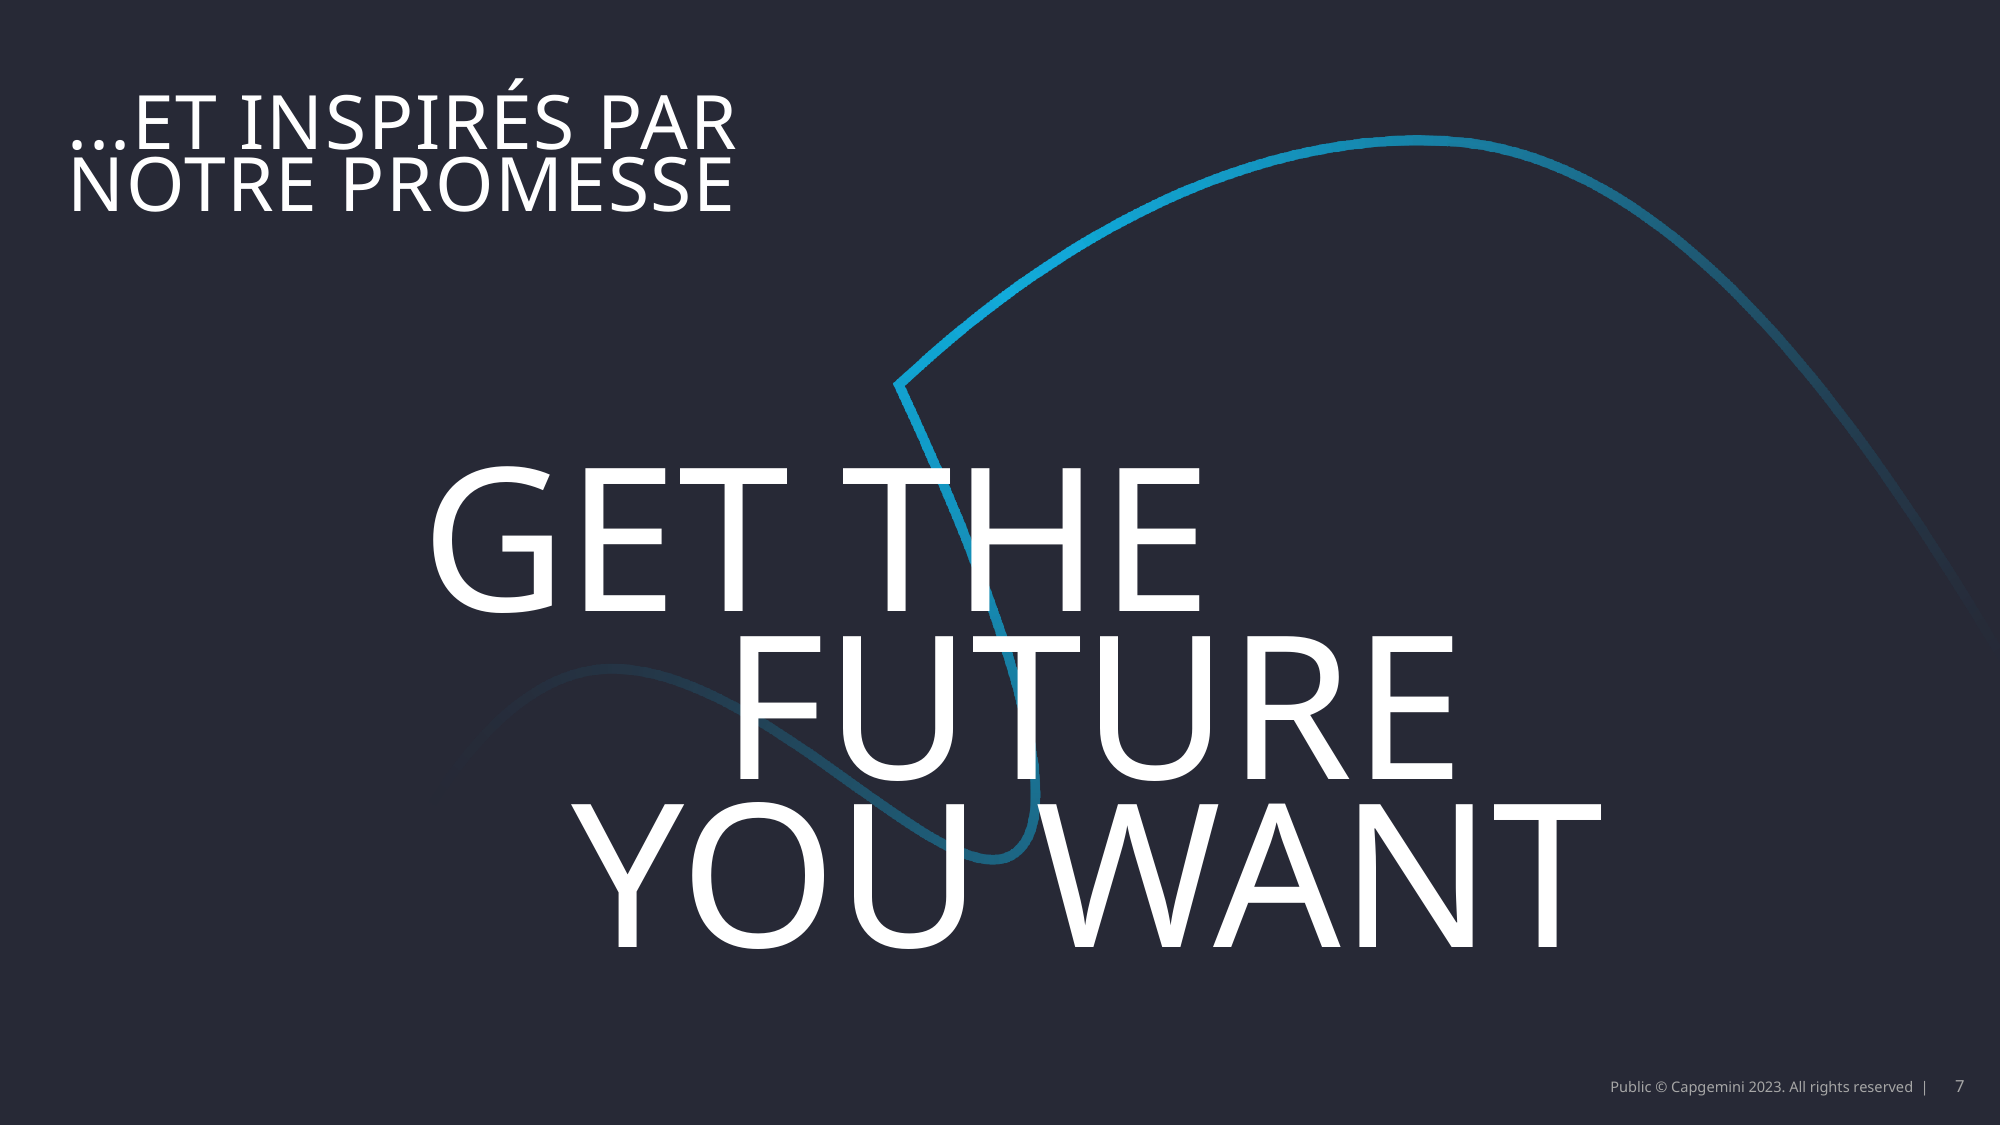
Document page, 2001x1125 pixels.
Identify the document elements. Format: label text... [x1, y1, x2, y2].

title ...et inspirés par notre promesse [66, 101, 840, 292]
text_box 7 [1926, 1068, 1965, 1107]
picture [343, 135, 2000, 1032]
